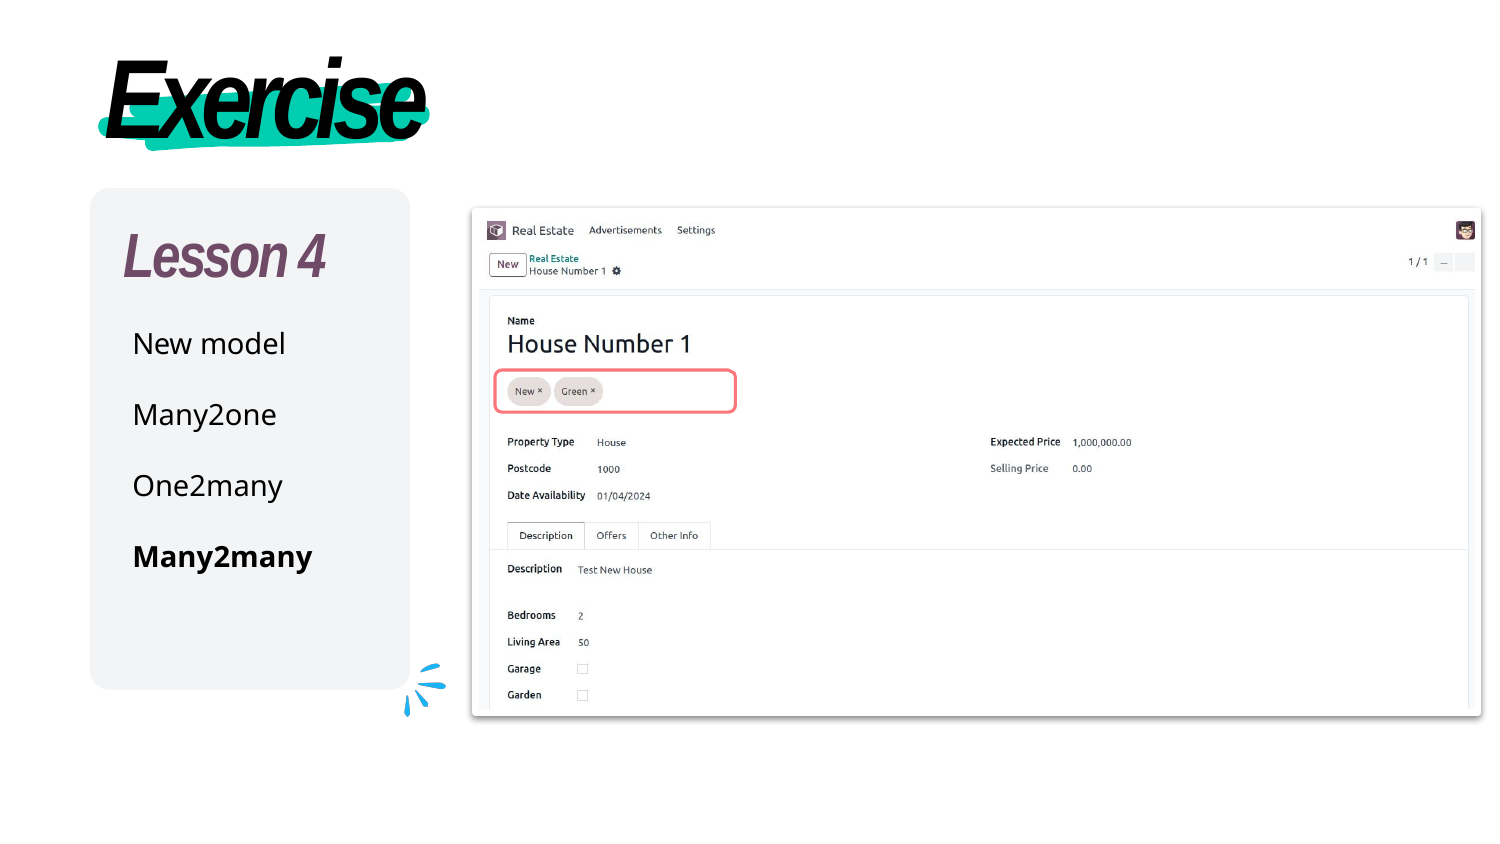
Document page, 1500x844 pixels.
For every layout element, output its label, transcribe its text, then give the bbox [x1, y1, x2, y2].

picture [98, 82, 430, 151]
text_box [90, 188, 454, 727]
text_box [462, 201, 1491, 729]
title Exercise [29, 24, 618, 168]
